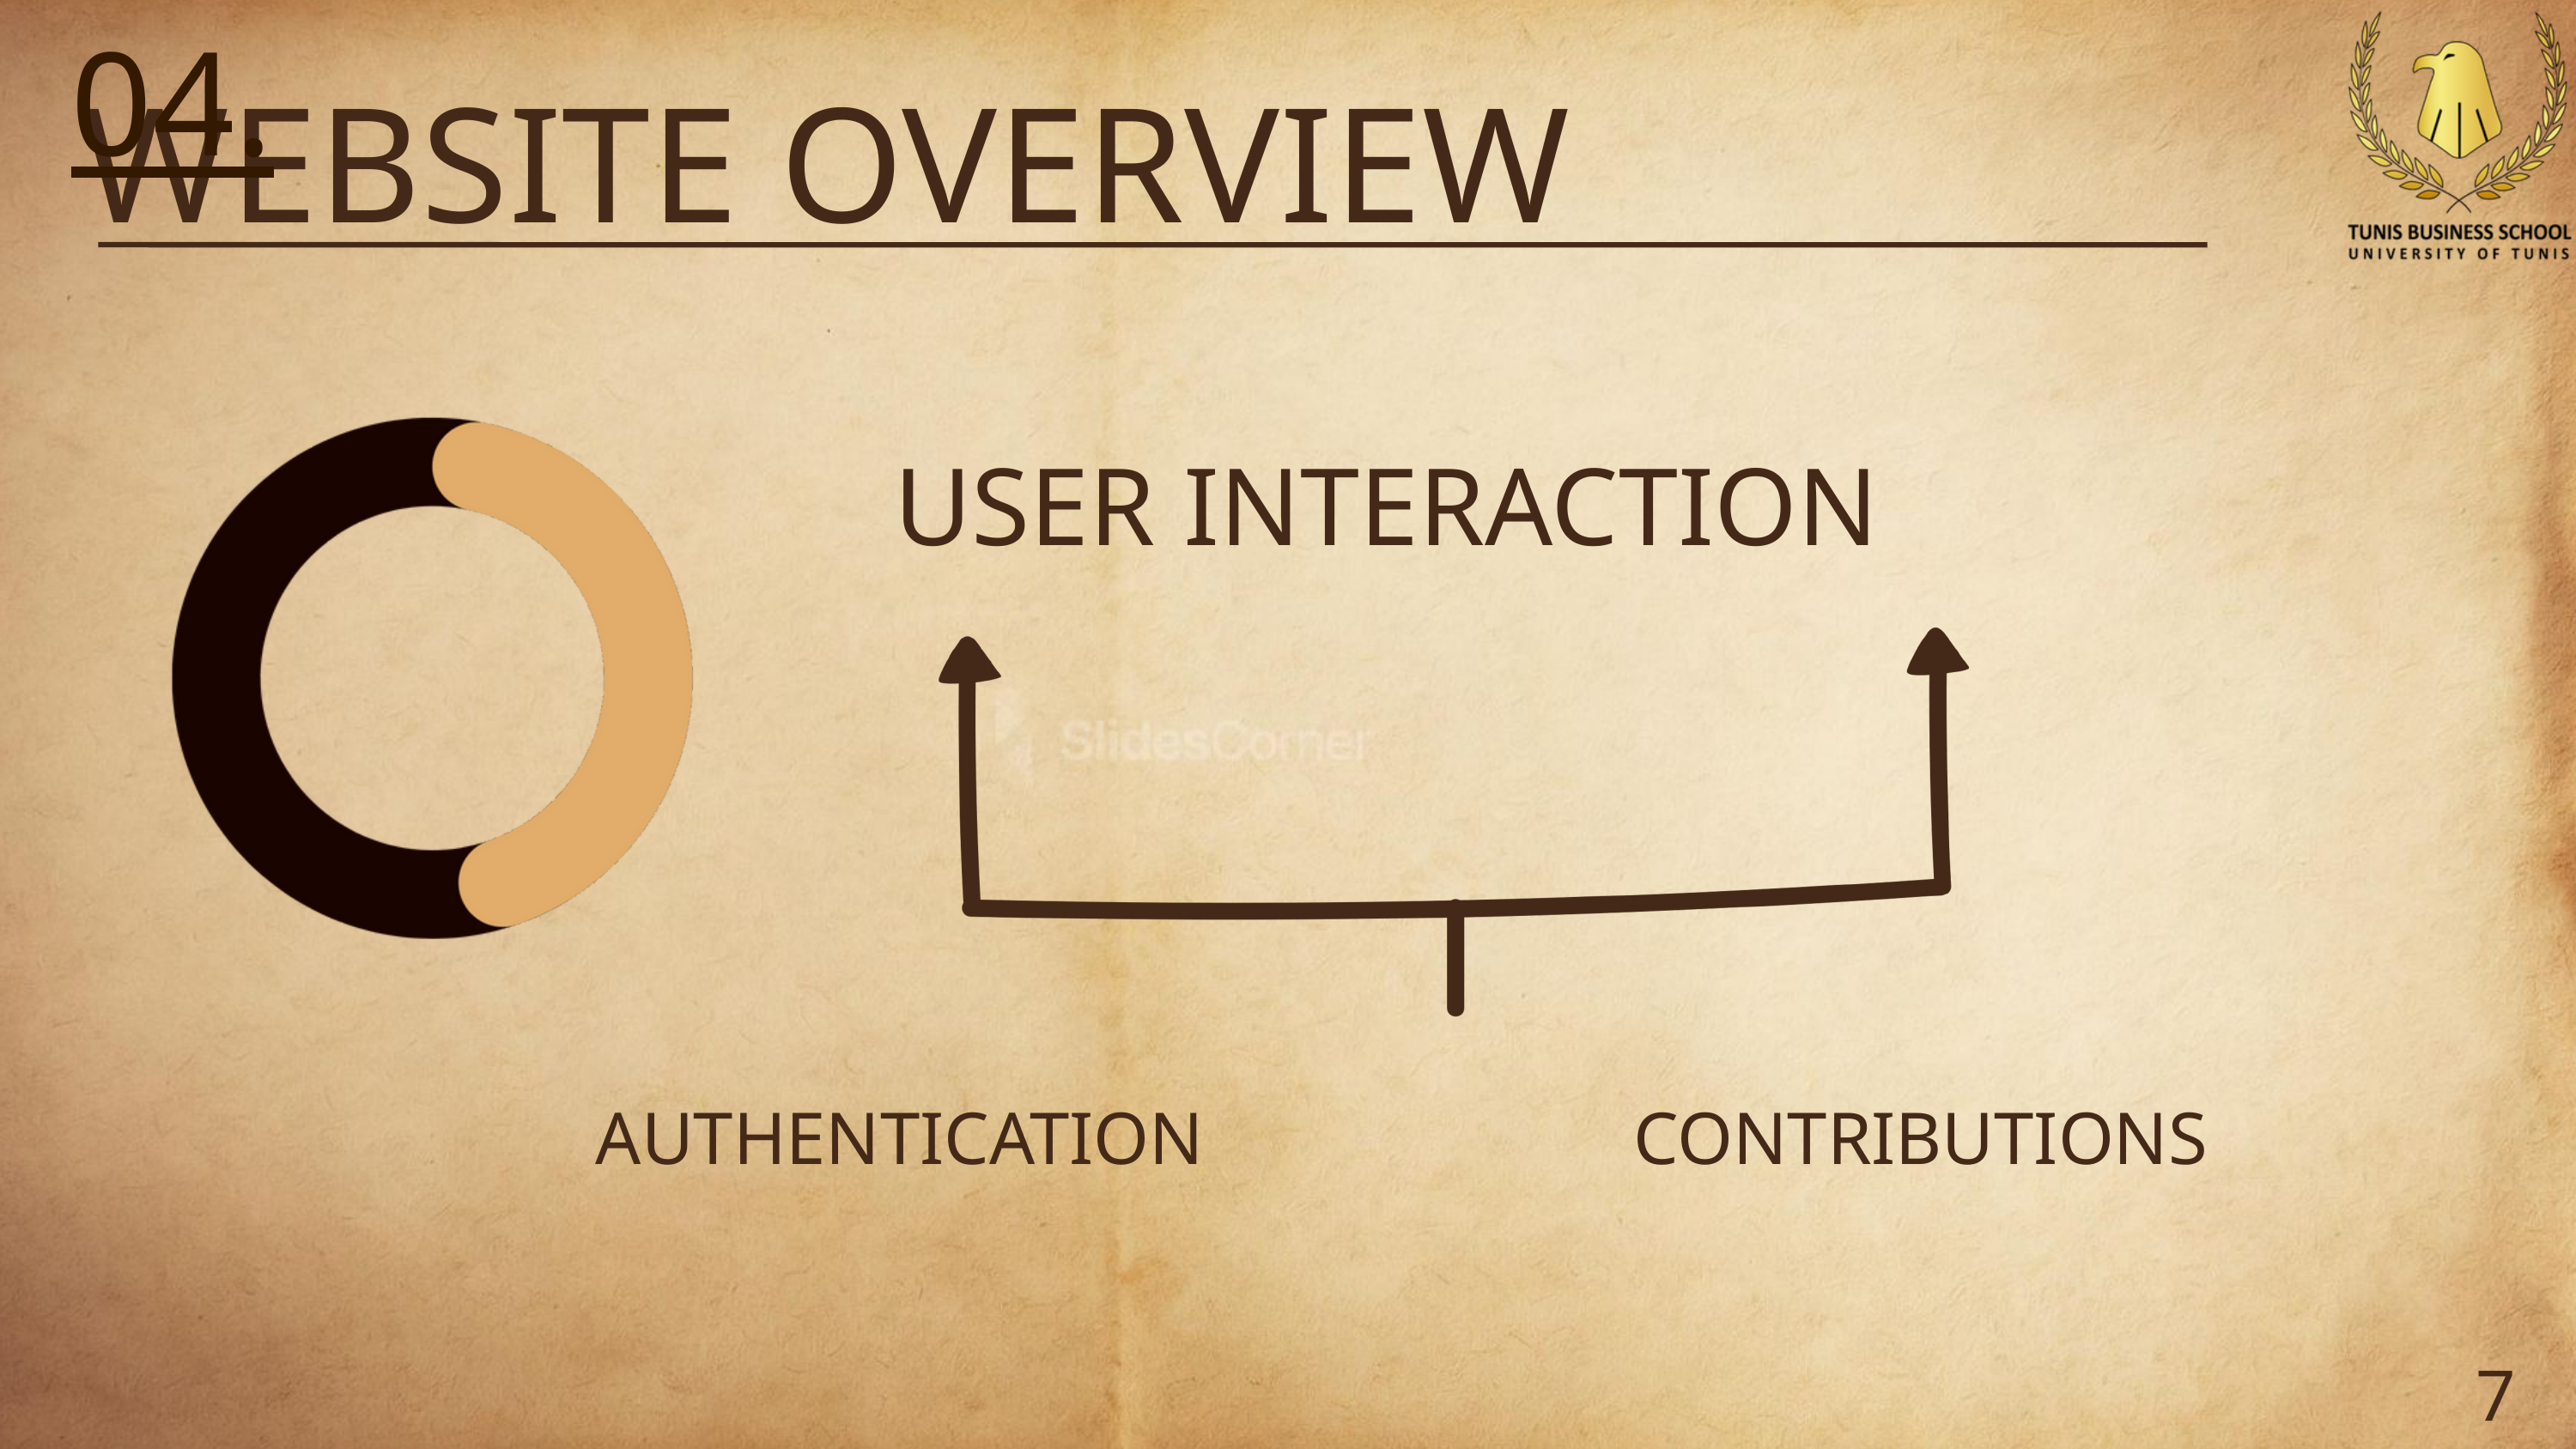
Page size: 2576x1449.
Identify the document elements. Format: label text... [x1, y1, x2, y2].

text_box AUTHENTICATION [433, 1093, 1368, 1179]
text_box WEBSITE OVERVIEW [288, 246, 1591, 255]
picture [119, 366, 746, 991]
text_box [939, 627, 1970, 1019]
text_box [2340, 5, 2576, 285]
text_box CONTRIBUTIONS [1454, 1093, 2388, 1179]
text_box 7 [2457, 1351, 2534, 1436]
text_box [61, 0, 284, 298]
text_box USER INTERACTION [894, 438, 2540, 917]
text_box [0, 0, 2576, 1449]
text_box WEBSITE OVERVIEW [288, 32, 1591, 245]
